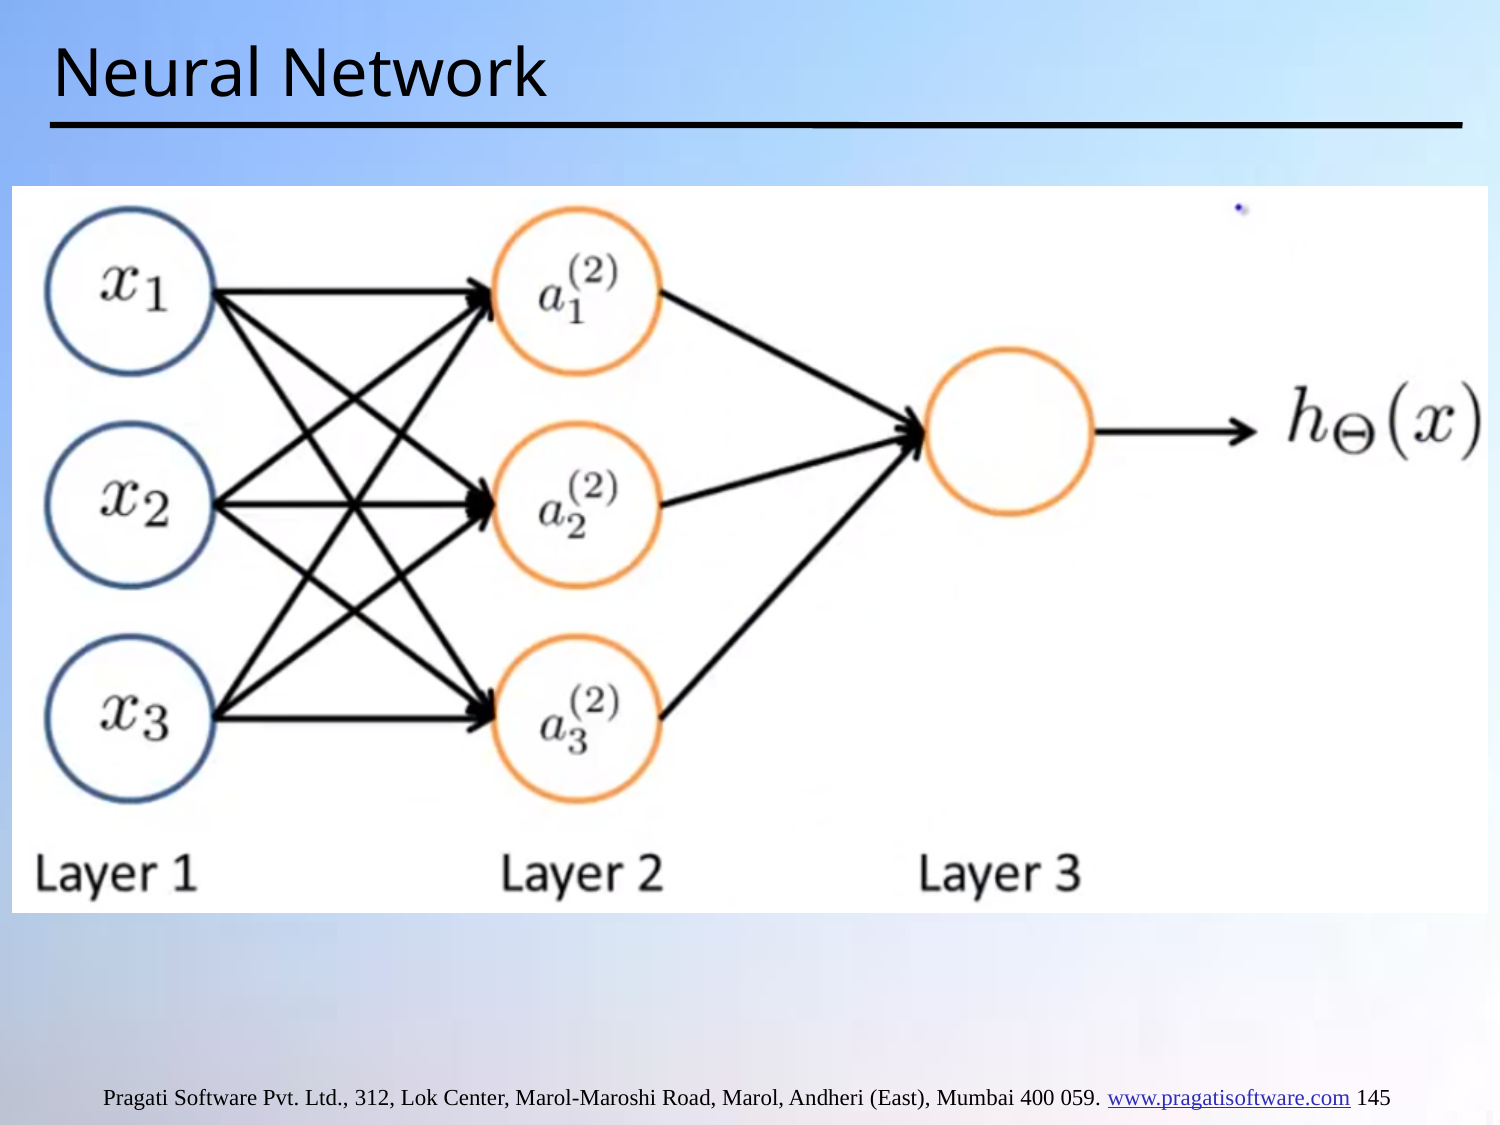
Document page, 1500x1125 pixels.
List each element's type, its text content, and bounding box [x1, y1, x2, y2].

title Neural Network [37, 0, 1462, 137]
picture [0, 0, 1500, 1125]
